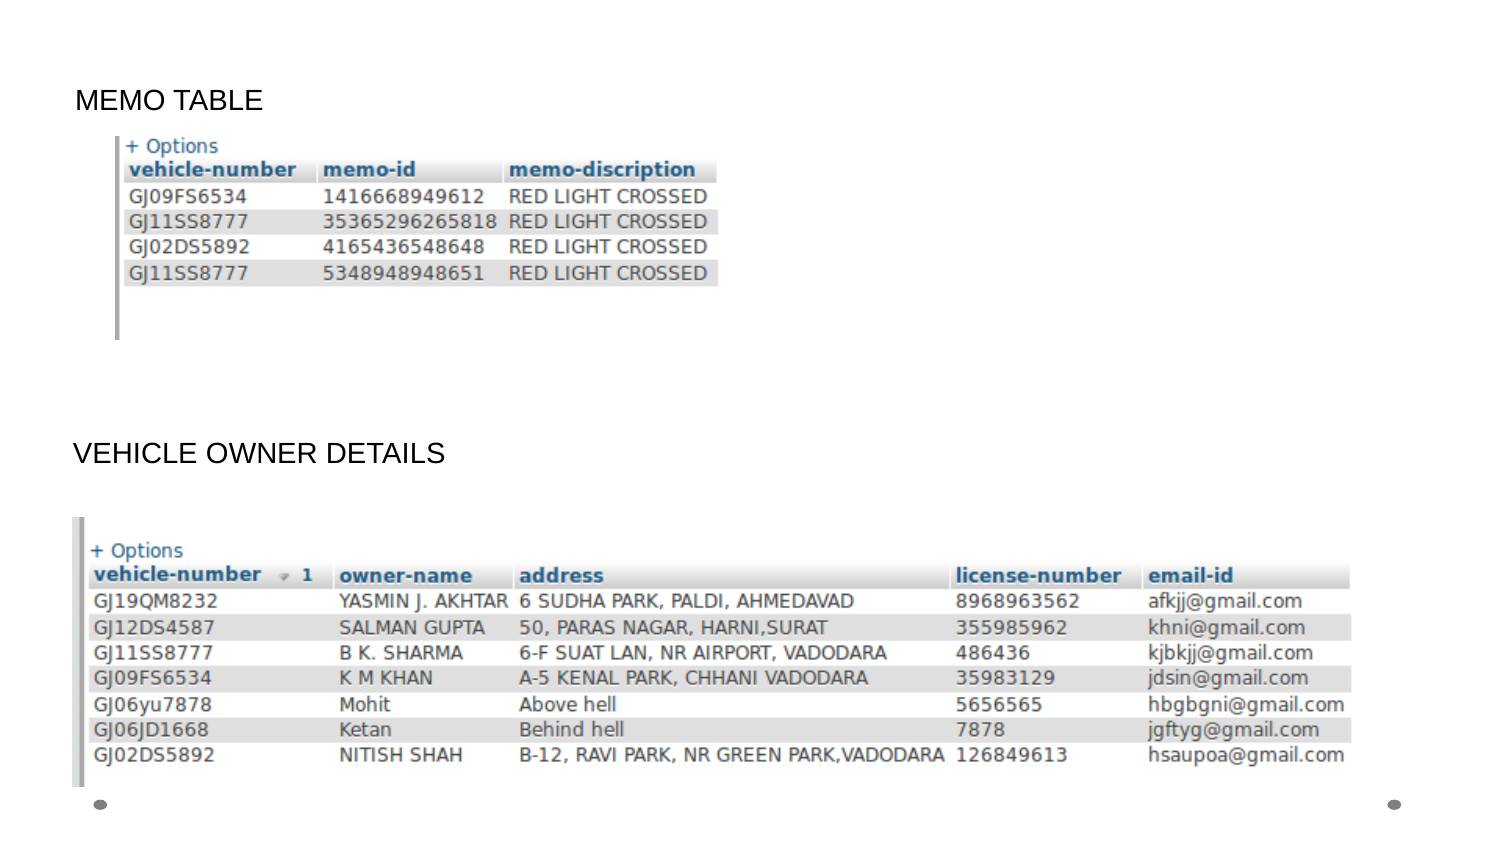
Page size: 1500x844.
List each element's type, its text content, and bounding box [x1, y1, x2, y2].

text_box MEMO TABLE [75, 0, 1425, 173]
picture [72, 517, 1397, 787]
picture [114, 135, 760, 340]
text_box VEHICLE OWNER DETAILS [72, 173, 1500, 731]
